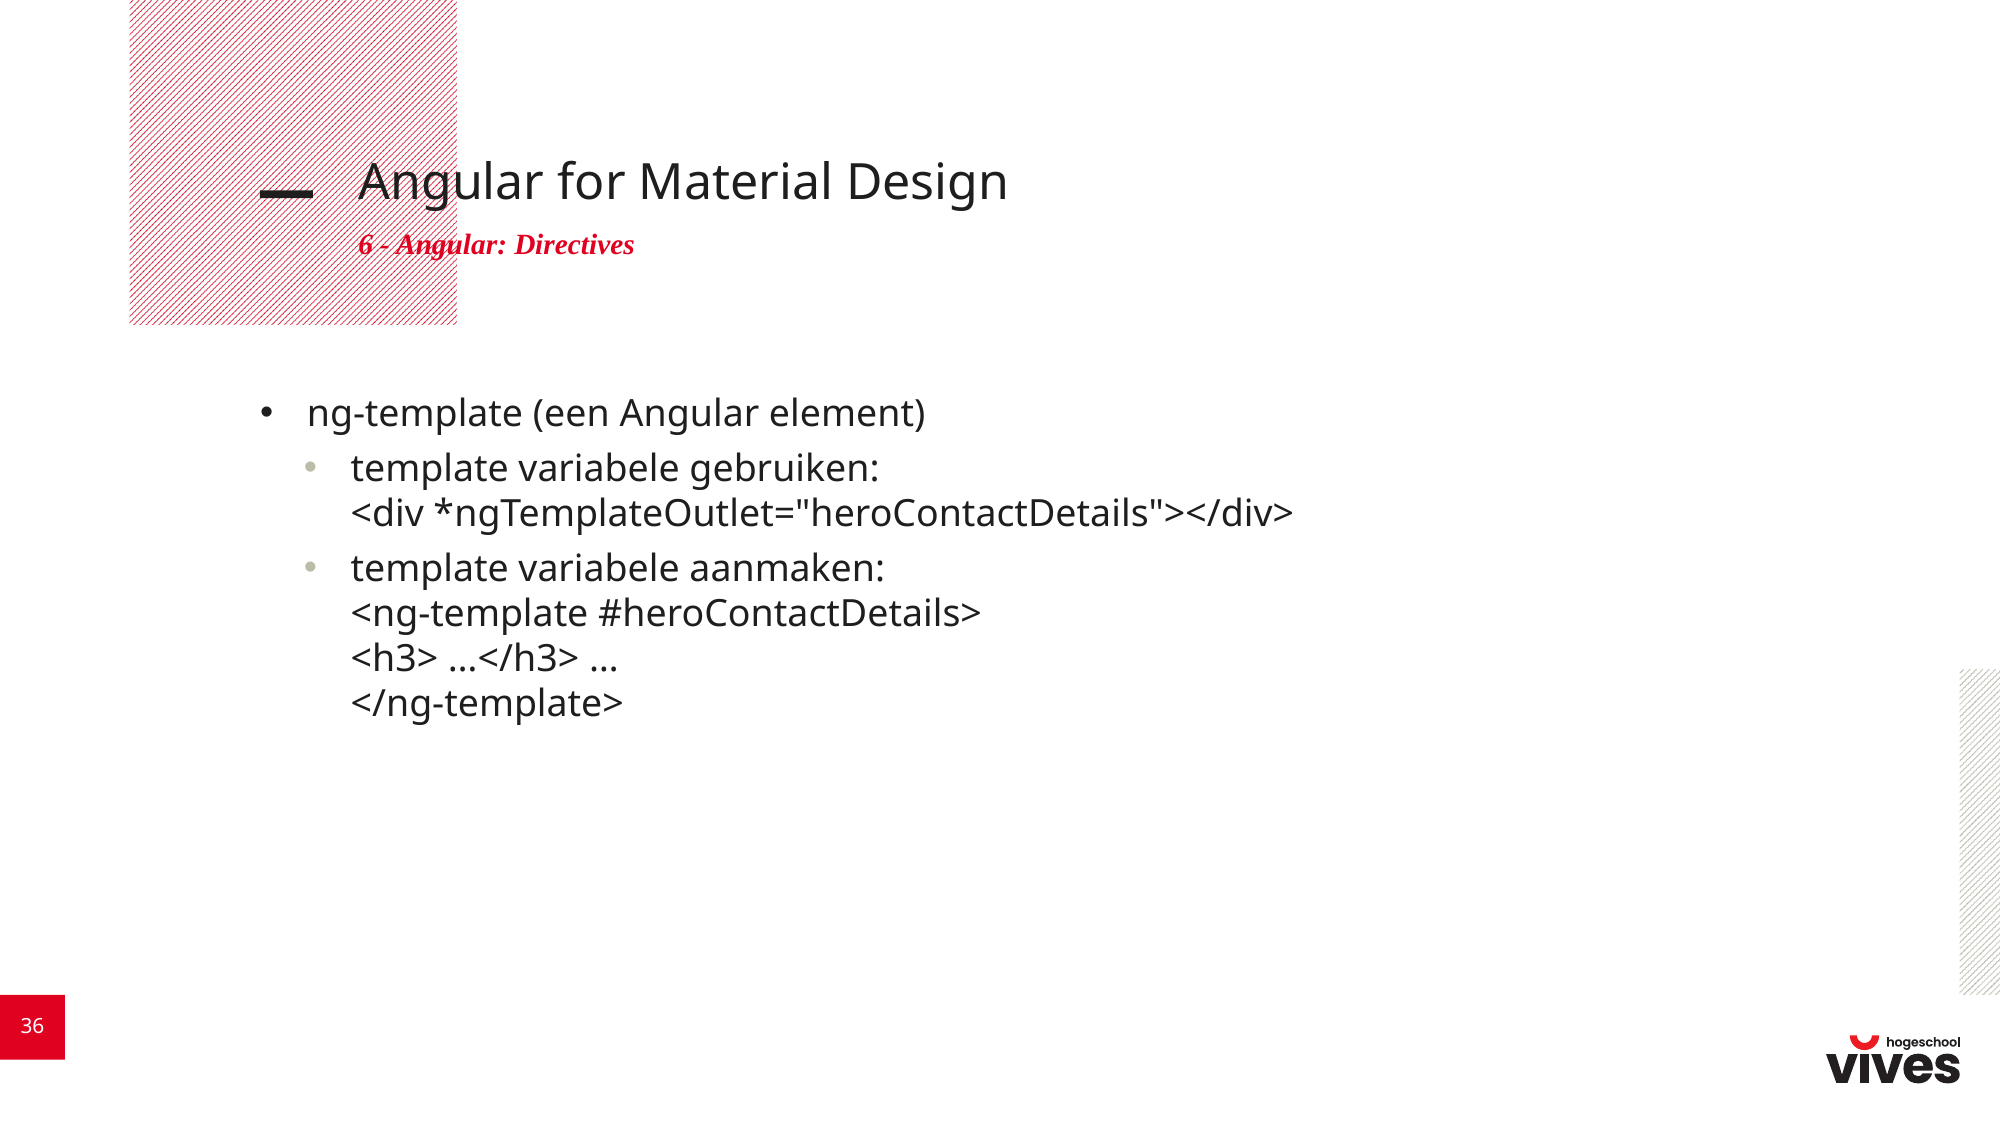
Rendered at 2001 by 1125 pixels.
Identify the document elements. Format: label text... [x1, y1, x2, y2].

list ng-template (een Angular element) template variabele gebruiken: <div *ngTemplateOutlet="heroContactDetails"></div> template variabele aanmaken: <ng-template #heroContactDetails> <h3> …</h3> … </ng-template> [259, 388, 1863, 995]
picture [129, 0, 457, 325]
title Angular for Material Design [358, 138, 1863, 217]
list 6 - Angular: Directives [358, 217, 1863, 268]
picture [1959, 669, 2000, 995]
